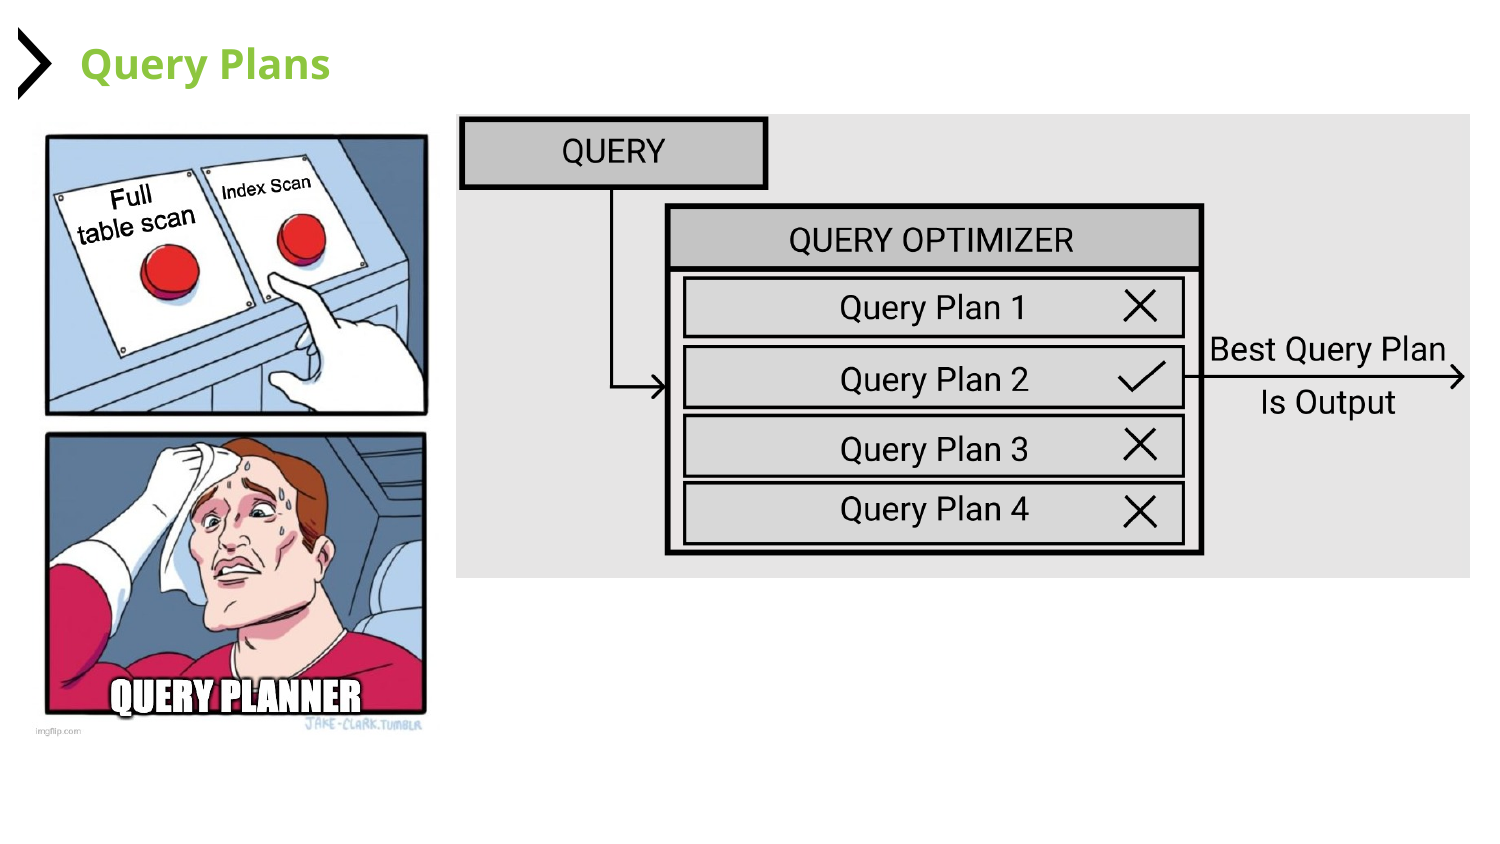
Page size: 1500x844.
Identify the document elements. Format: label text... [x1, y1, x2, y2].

picture [32, 122, 440, 738]
text_box Query Plans [64, 23, 1119, 104]
picture [456, 114, 1470, 578]
picture [18, 27, 53, 100]
